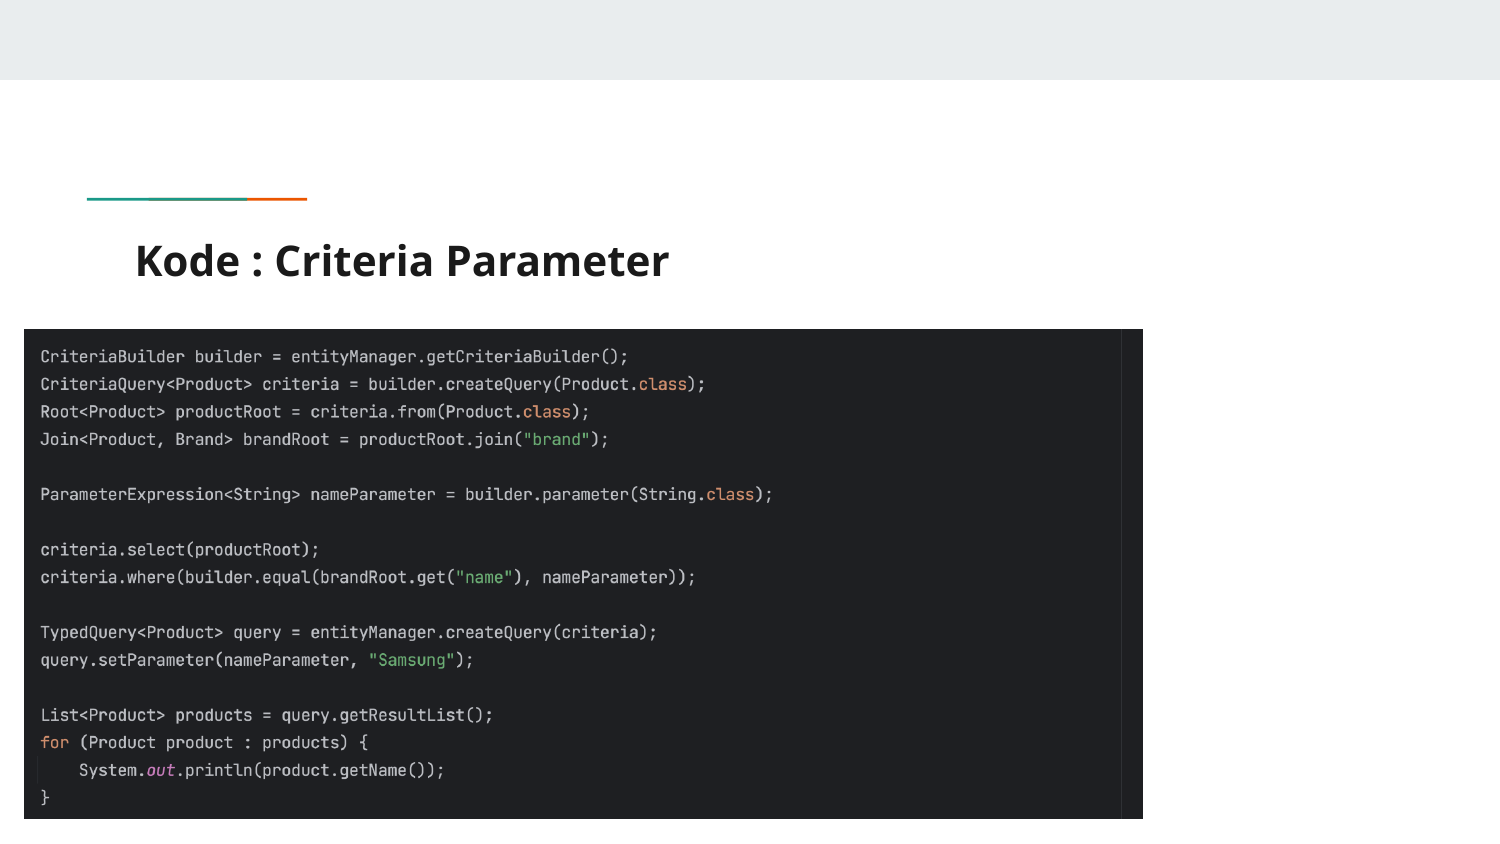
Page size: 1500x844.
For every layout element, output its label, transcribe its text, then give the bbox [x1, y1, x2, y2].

title Kode : Criteria Parameter [119, 216, 1381, 305]
picture [24, 328, 1144, 819]
